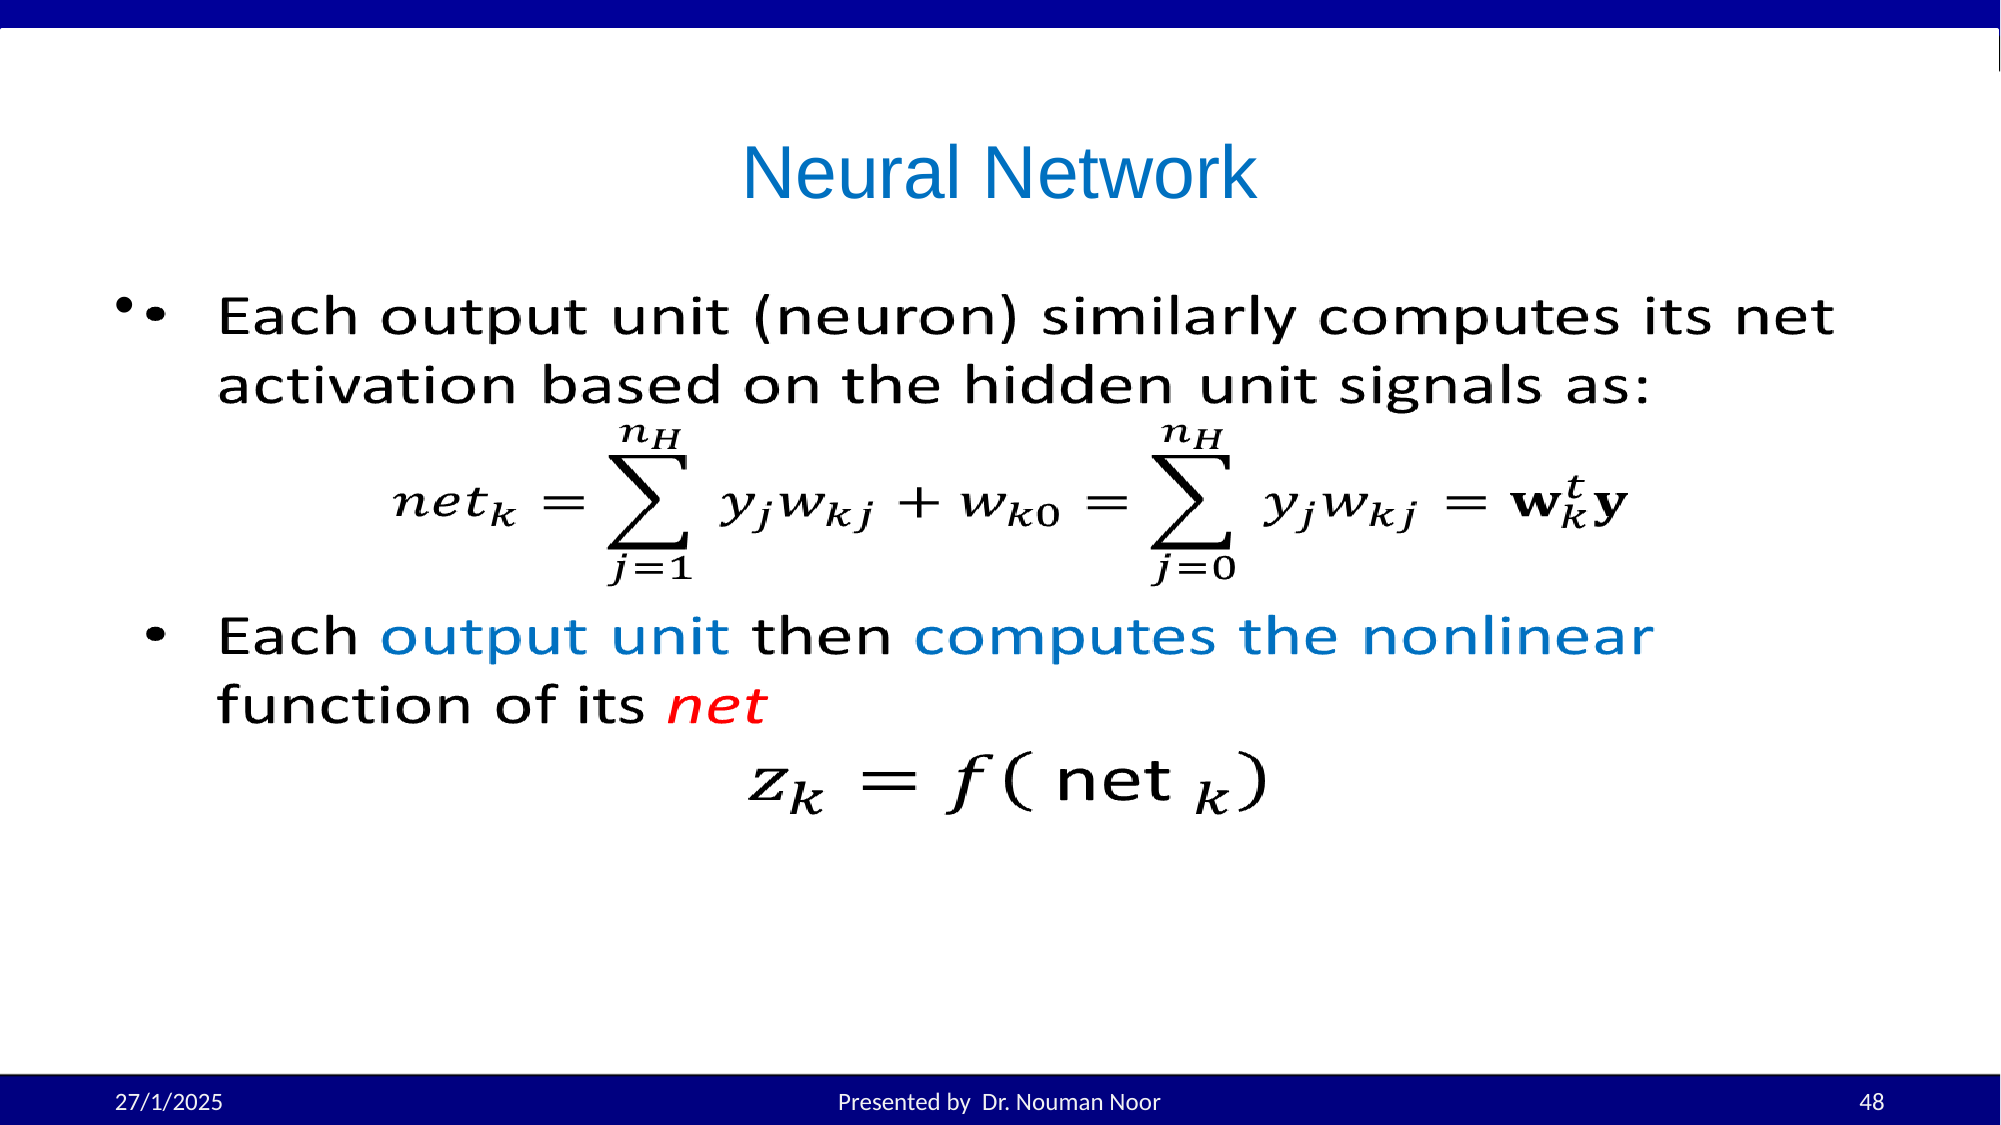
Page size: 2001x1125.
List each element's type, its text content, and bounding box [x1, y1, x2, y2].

picture [0, 0, 2001, 1125]
slide_number 48 [1433, 1062, 1900, 1125]
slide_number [99, 1062, 567, 1125]
title Neural Network [99, 99, 1900, 238]
list [99, 262, 1900, 1005]
footer Presented by Dr. Nouman Noor [683, 1062, 1317, 1125]
